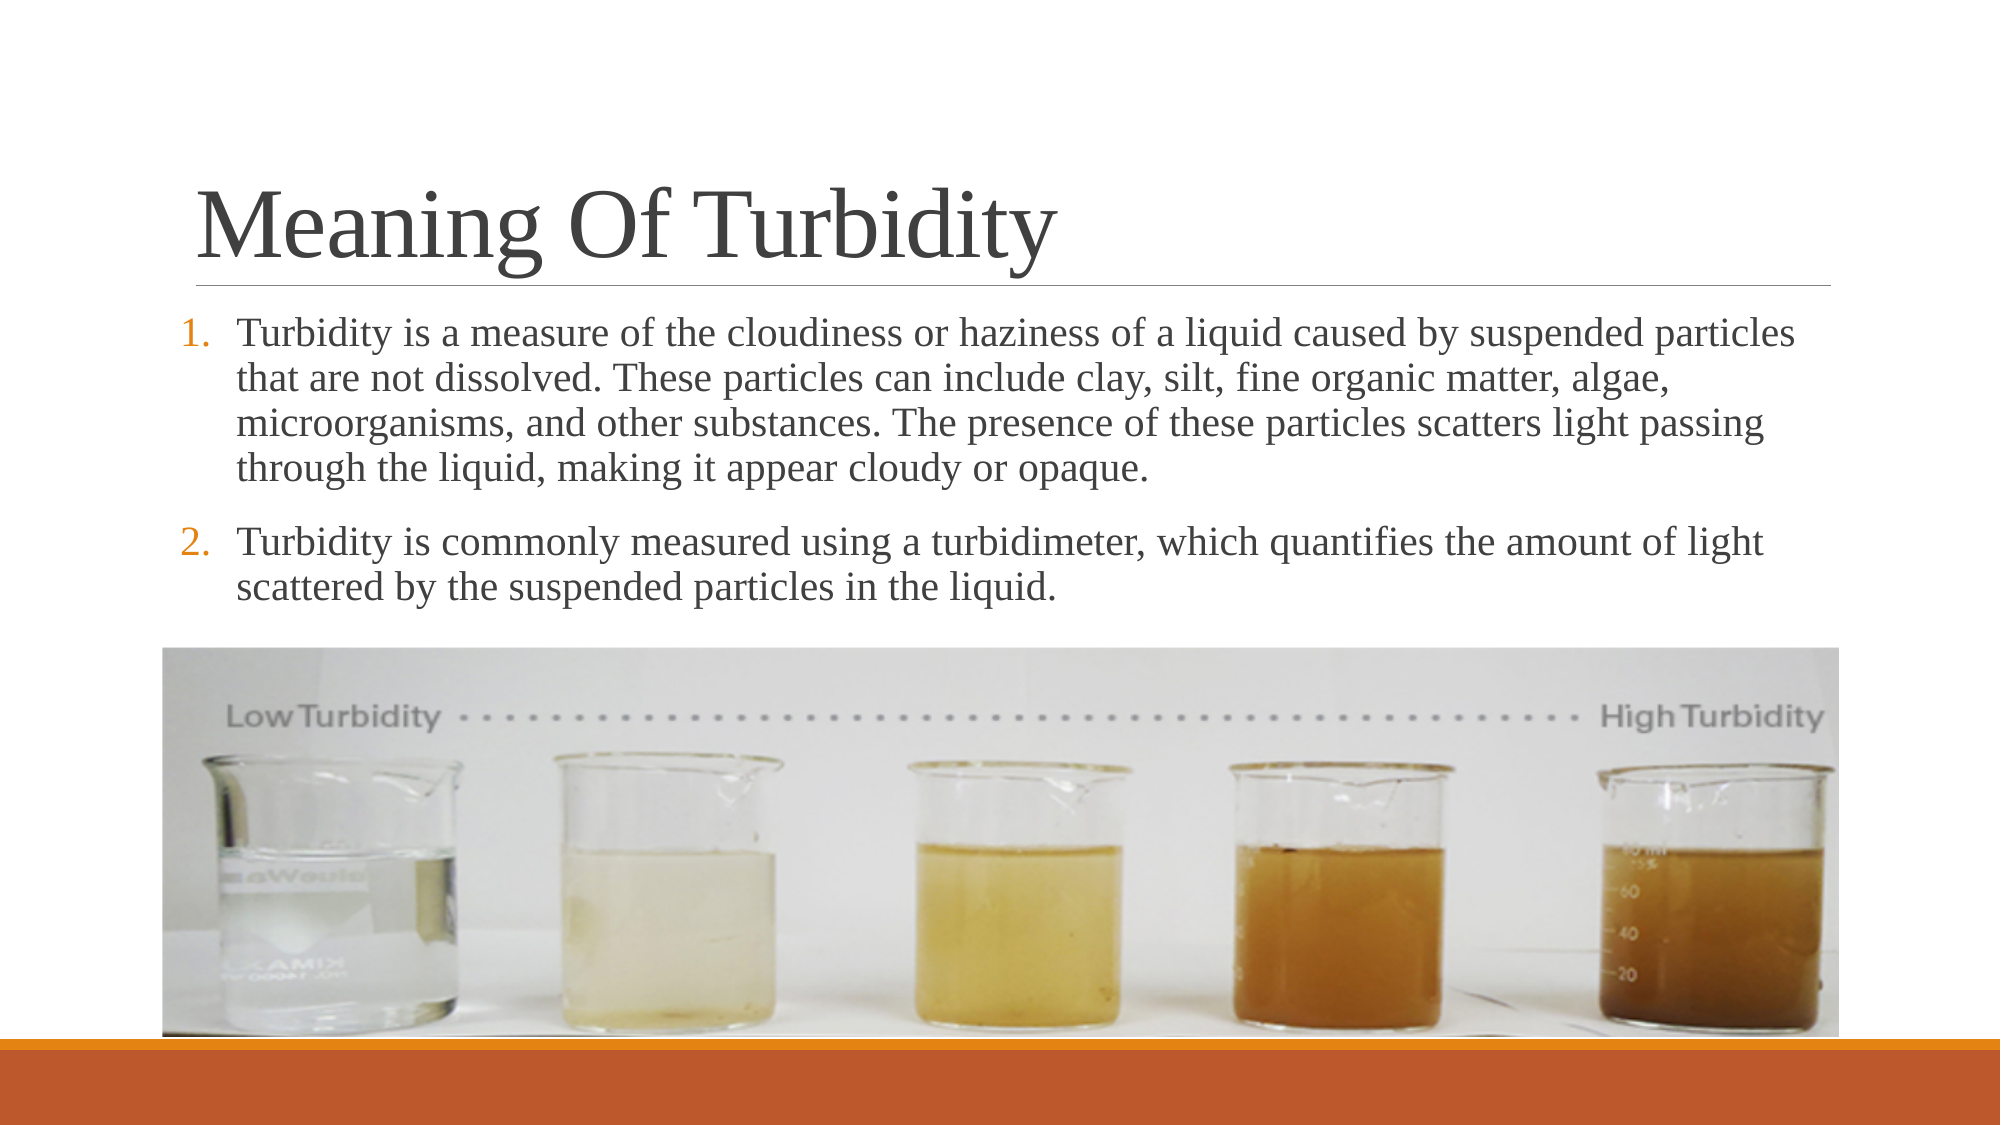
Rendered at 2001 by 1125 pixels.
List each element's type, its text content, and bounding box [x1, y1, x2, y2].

list Turbidity is a measure of the cloudiness or haziness of a liquid caused by suspended particles that are not dissolved. These particles can include clay, silt, fine organic matter, algae, microorganisms, and other substances. The presence of these particles scatters light passing through the liquid, making it appear cloudy or opaque. Turbidity is commonly measured using a turbidimeter, which quantifies the amount of light scattered by the suspended particles in the liquid. [180, 302, 1830, 637]
picture [160, 641, 1839, 1038]
title Meaning Of Turbidity [180, 47, 1830, 285]
